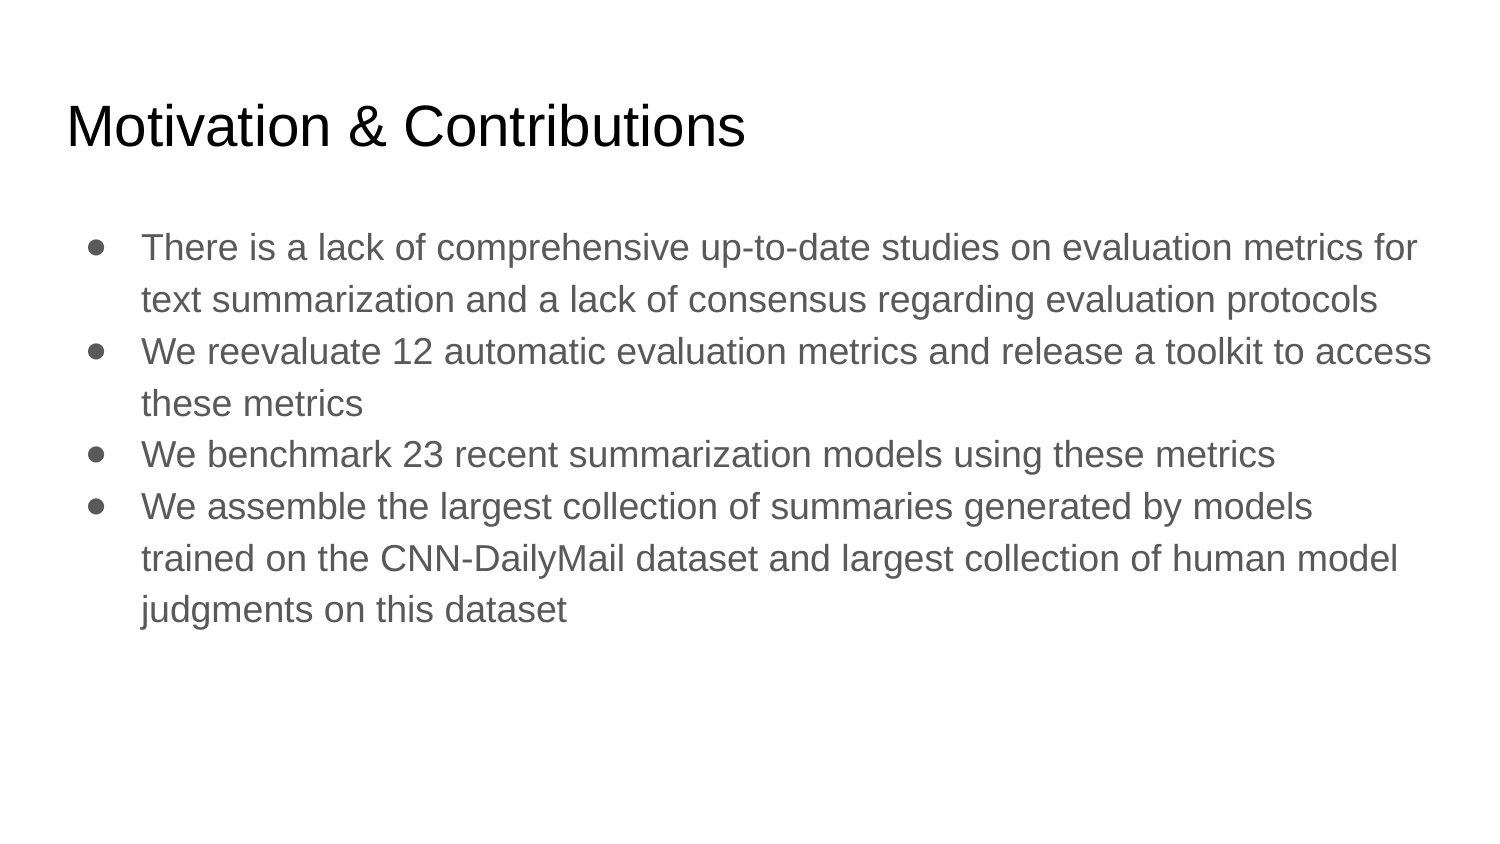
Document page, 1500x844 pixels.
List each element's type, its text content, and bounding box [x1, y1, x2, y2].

list There is a lack of comprehensive up-to-date studies on evaluation metrics for text summarization and a lack of consensus regarding evaluation protocols We reevaluate 12 automatic evaluation metrics and release a toolkit to access these metrics We benchmark 23 recent summarization models using these metrics We assemble the largest collection of summaries generated by models trained on the CNN-DailyMail dataset and largest collection of human model judgments on this dataset [51, 201, 1449, 762]
title Motivation & Contributions [51, 72, 1449, 167]
